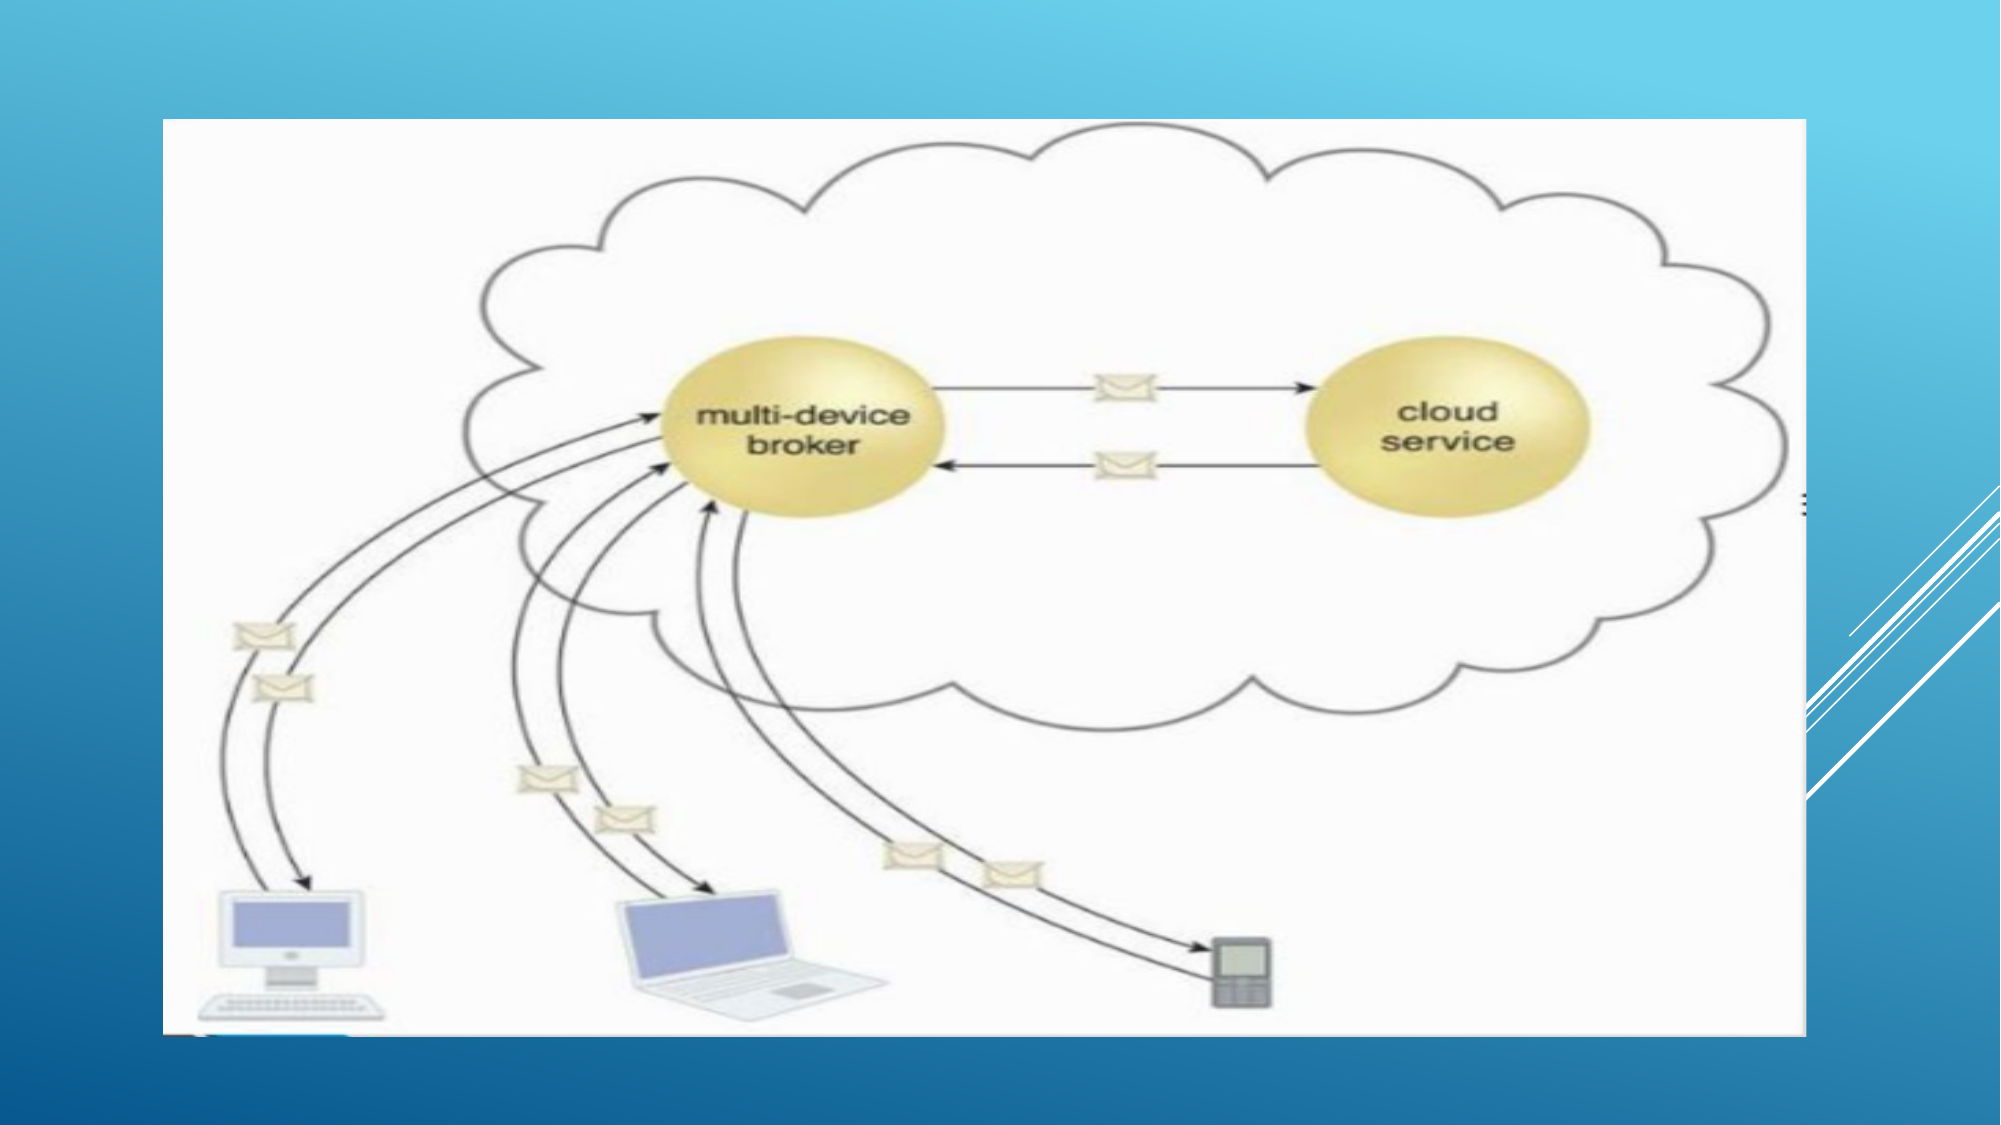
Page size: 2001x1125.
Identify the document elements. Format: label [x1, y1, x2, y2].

picture [162, 119, 1807, 1038]
